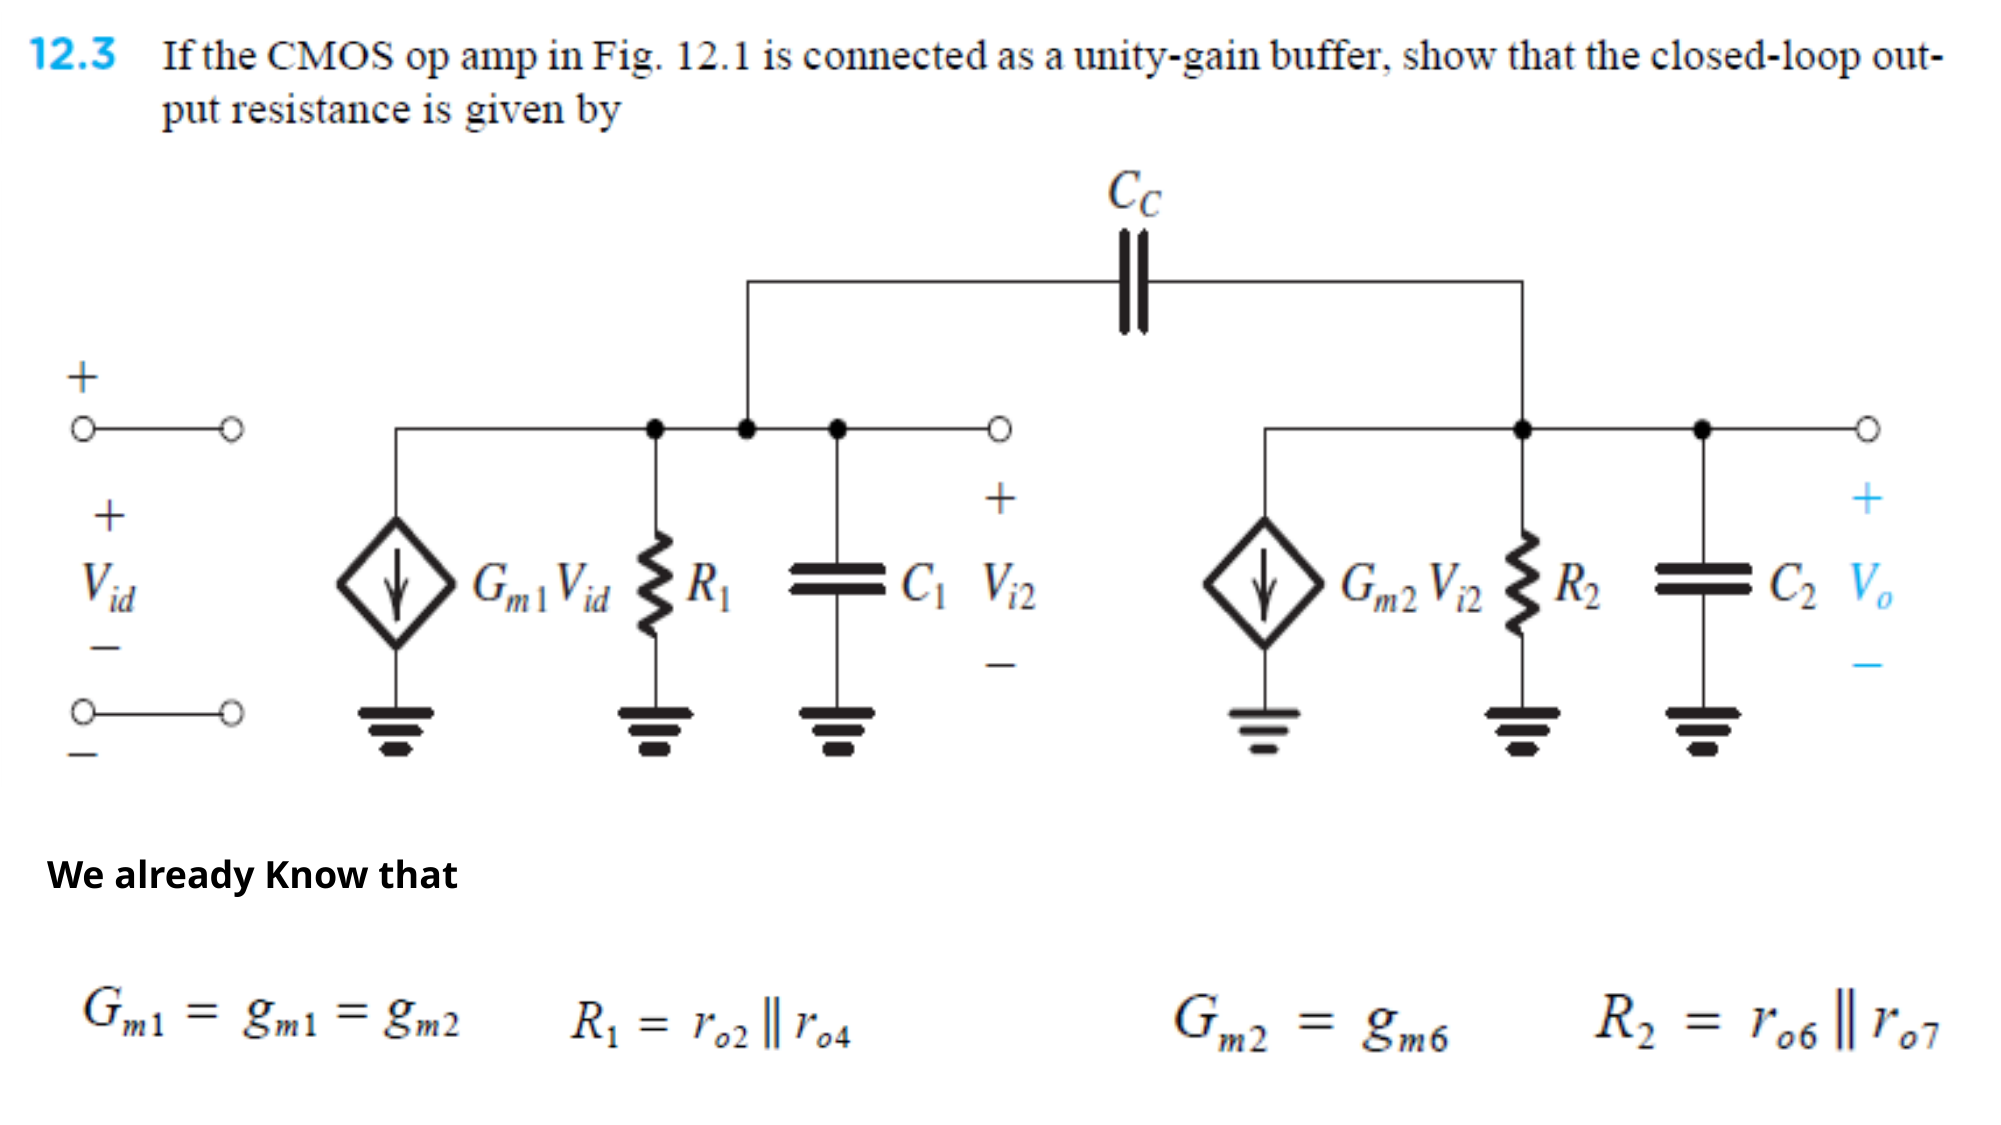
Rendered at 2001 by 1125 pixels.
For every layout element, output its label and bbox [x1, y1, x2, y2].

text_box [0, 181, 1959, 1064]
picture [0, 12, 1959, 144]
picture [20, 160, 1939, 787]
